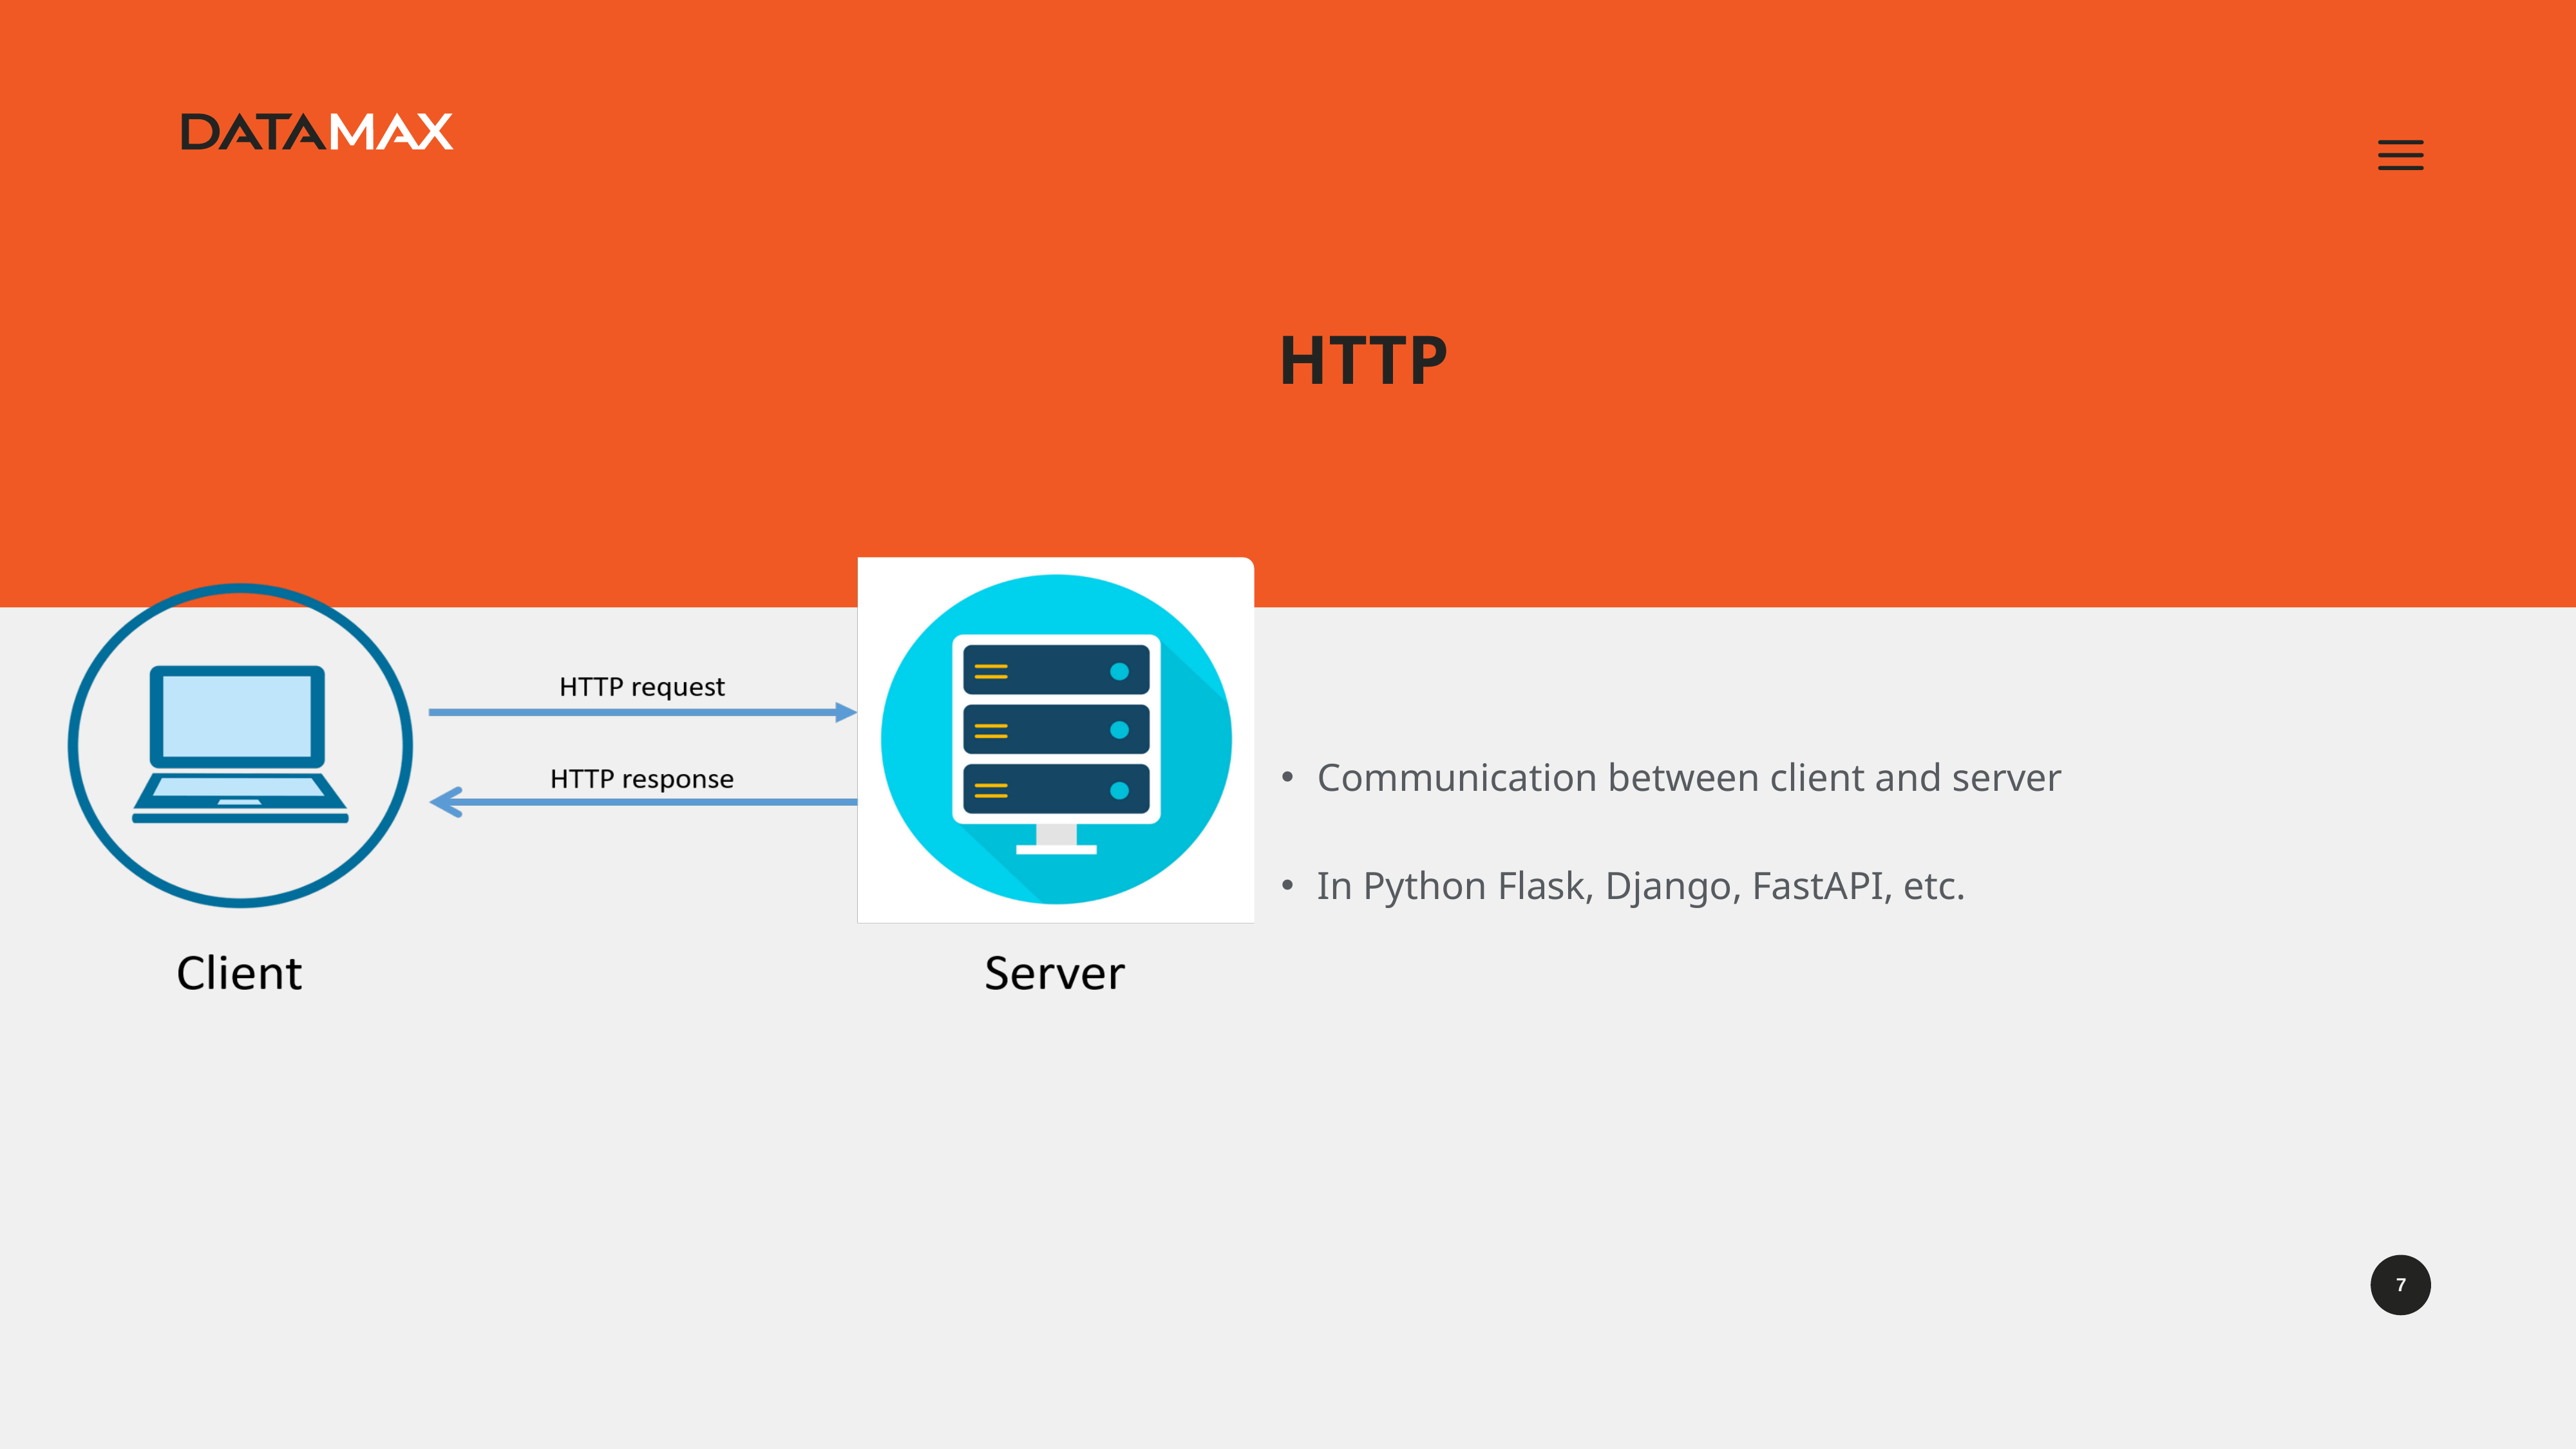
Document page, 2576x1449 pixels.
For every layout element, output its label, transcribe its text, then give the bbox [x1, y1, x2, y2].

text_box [181, 112, 454, 150]
text_box [2378, 140, 2424, 145]
text_box [2378, 166, 2424, 171]
text_box [2378, 153, 2424, 158]
picture [52, 557, 1255, 1034]
slide_number 7 [2371, 1268, 2432, 1300]
text_box Communication between client and server In Python Flask, Django, FastAPI, etc. [1276, 739, 2334, 955]
text_box HTTP [1272, 311, 2338, 403]
text_box [0, 0, 2576, 608]
